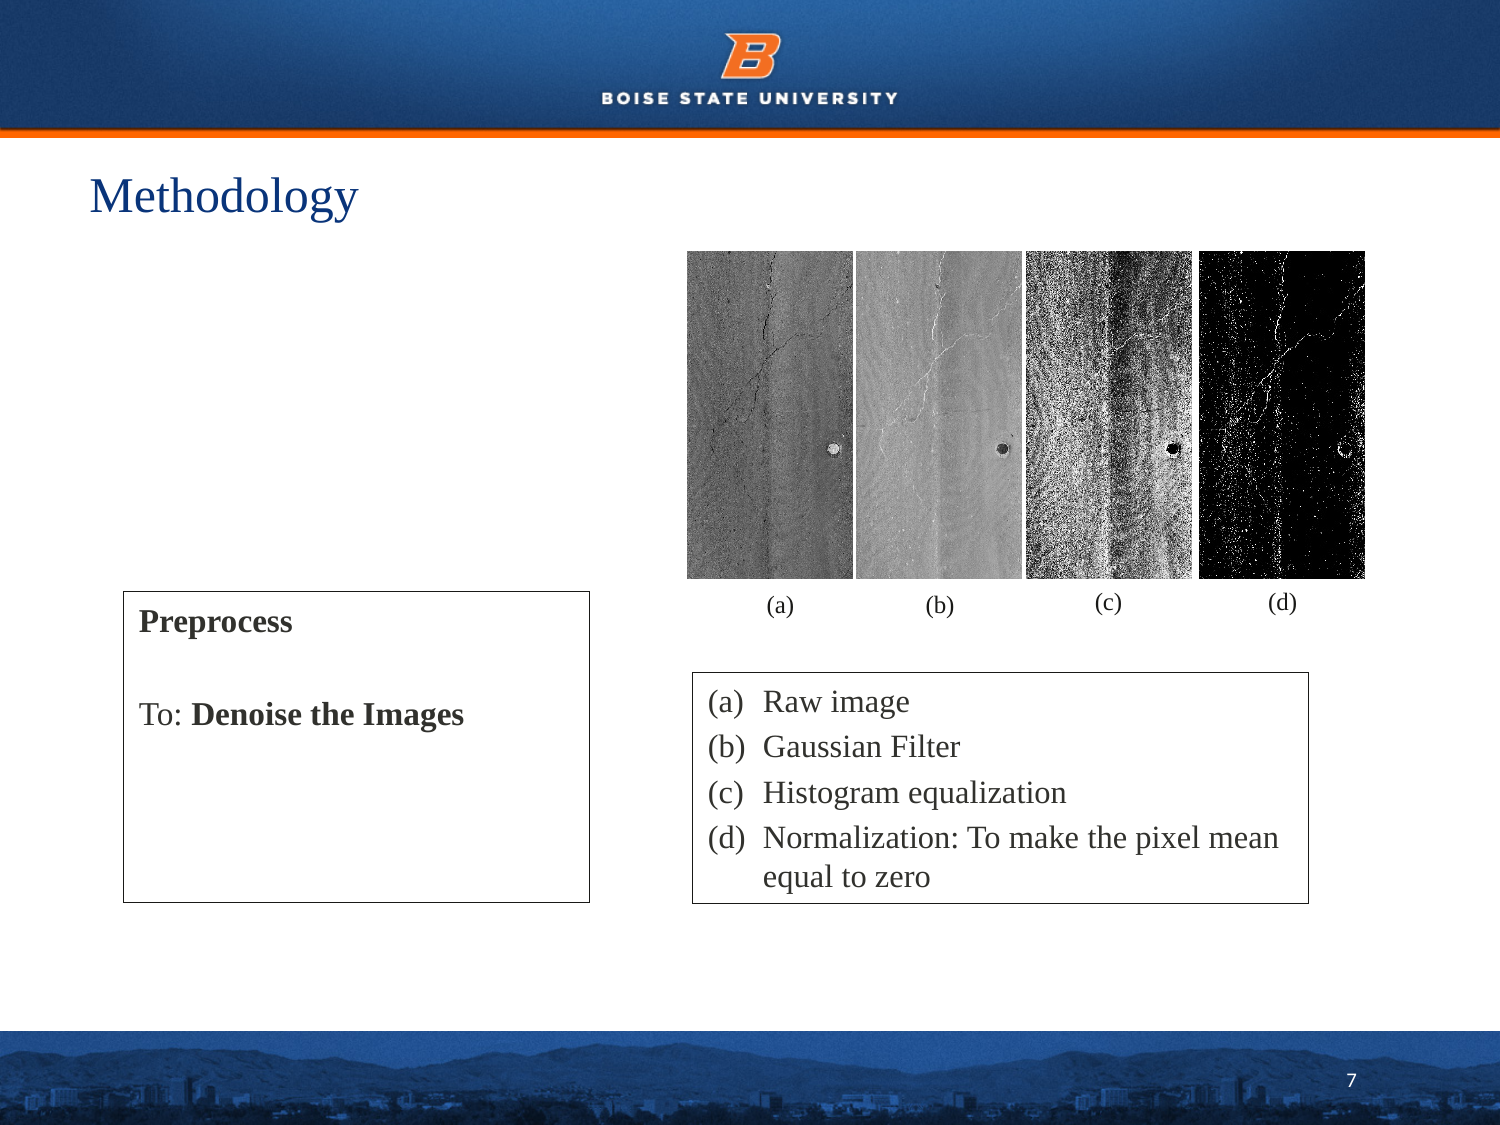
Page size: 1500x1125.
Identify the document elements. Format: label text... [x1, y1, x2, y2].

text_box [687, 251, 1365, 640]
picture [0, 1031, 1500, 1125]
list Preprocess To: Denoise the Images [123, 591, 590, 903]
title Methodology [74, 133, 375, 252]
picture [0, 0, 1500, 138]
text_box Raw image Gaussian Filter Histogram equalization Normalization: To make the pixel mean equal to zero [692, 672, 1309, 904]
